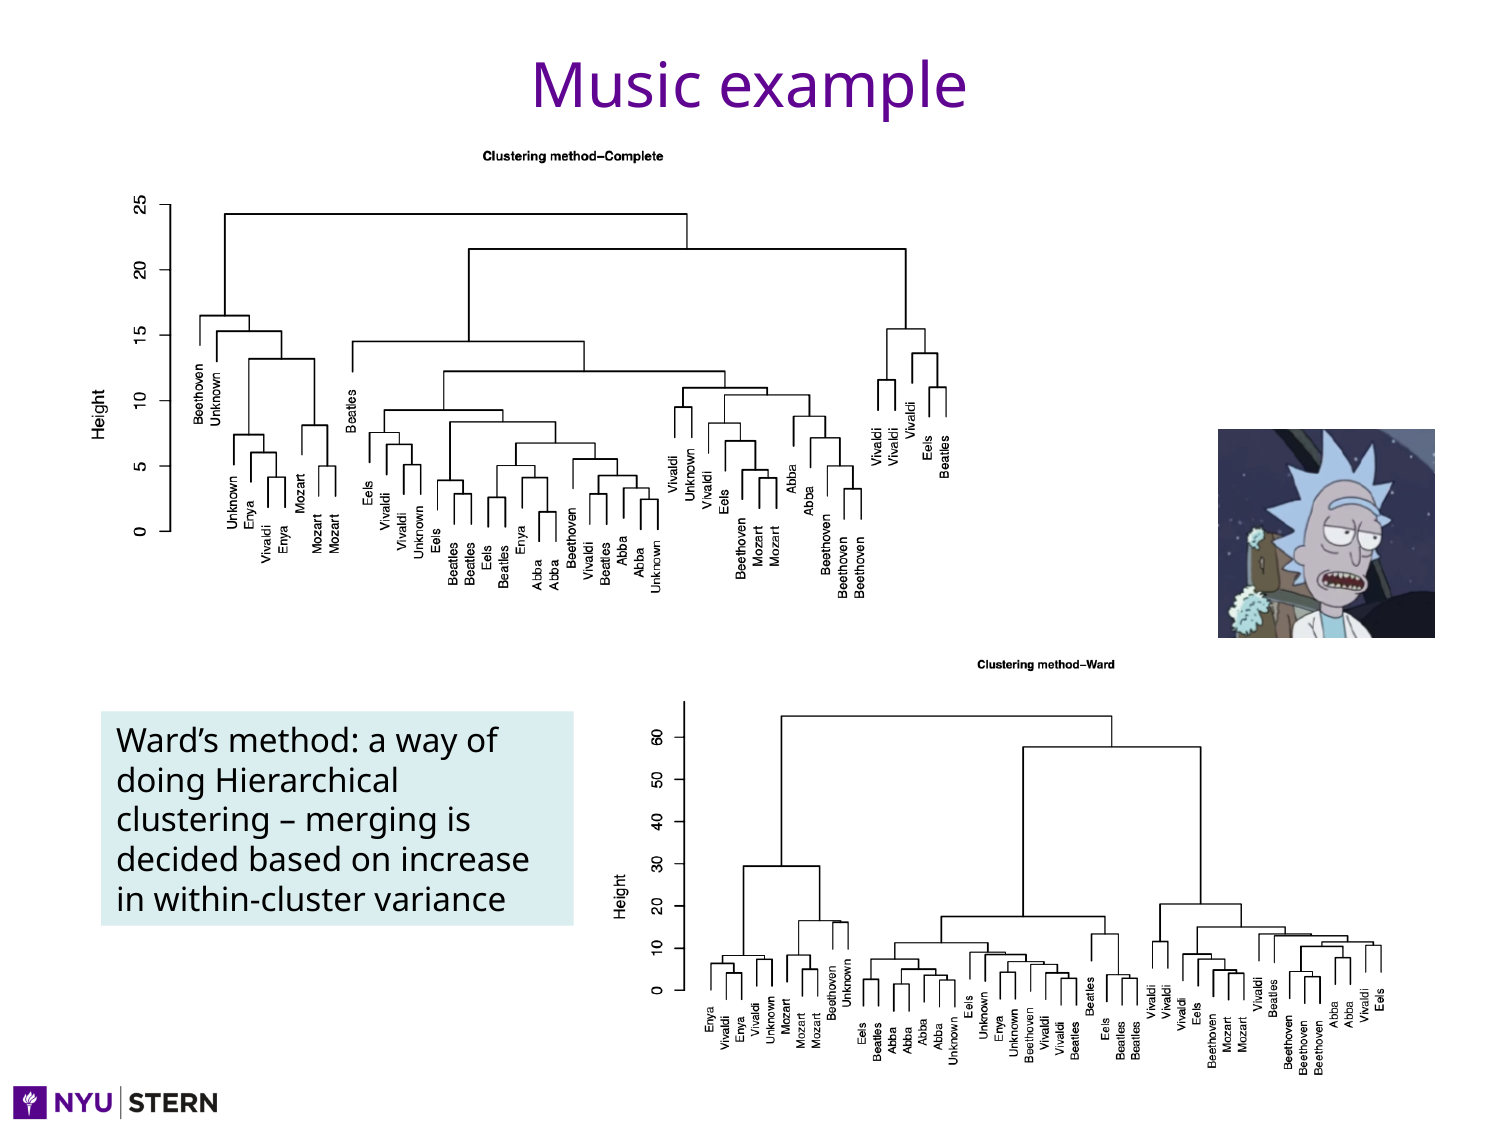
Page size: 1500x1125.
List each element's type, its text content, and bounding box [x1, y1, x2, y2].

text_box Ward’s method: a way of doing Hierarchical clustering – merging is decided based on increase in within-cluster variance [101, 711, 568, 926]
picture [573, 429, 1436, 1094]
title Music example [75, 22, 1425, 142]
picture [0, 1038, 230, 1125]
picture [74, 138, 990, 629]
